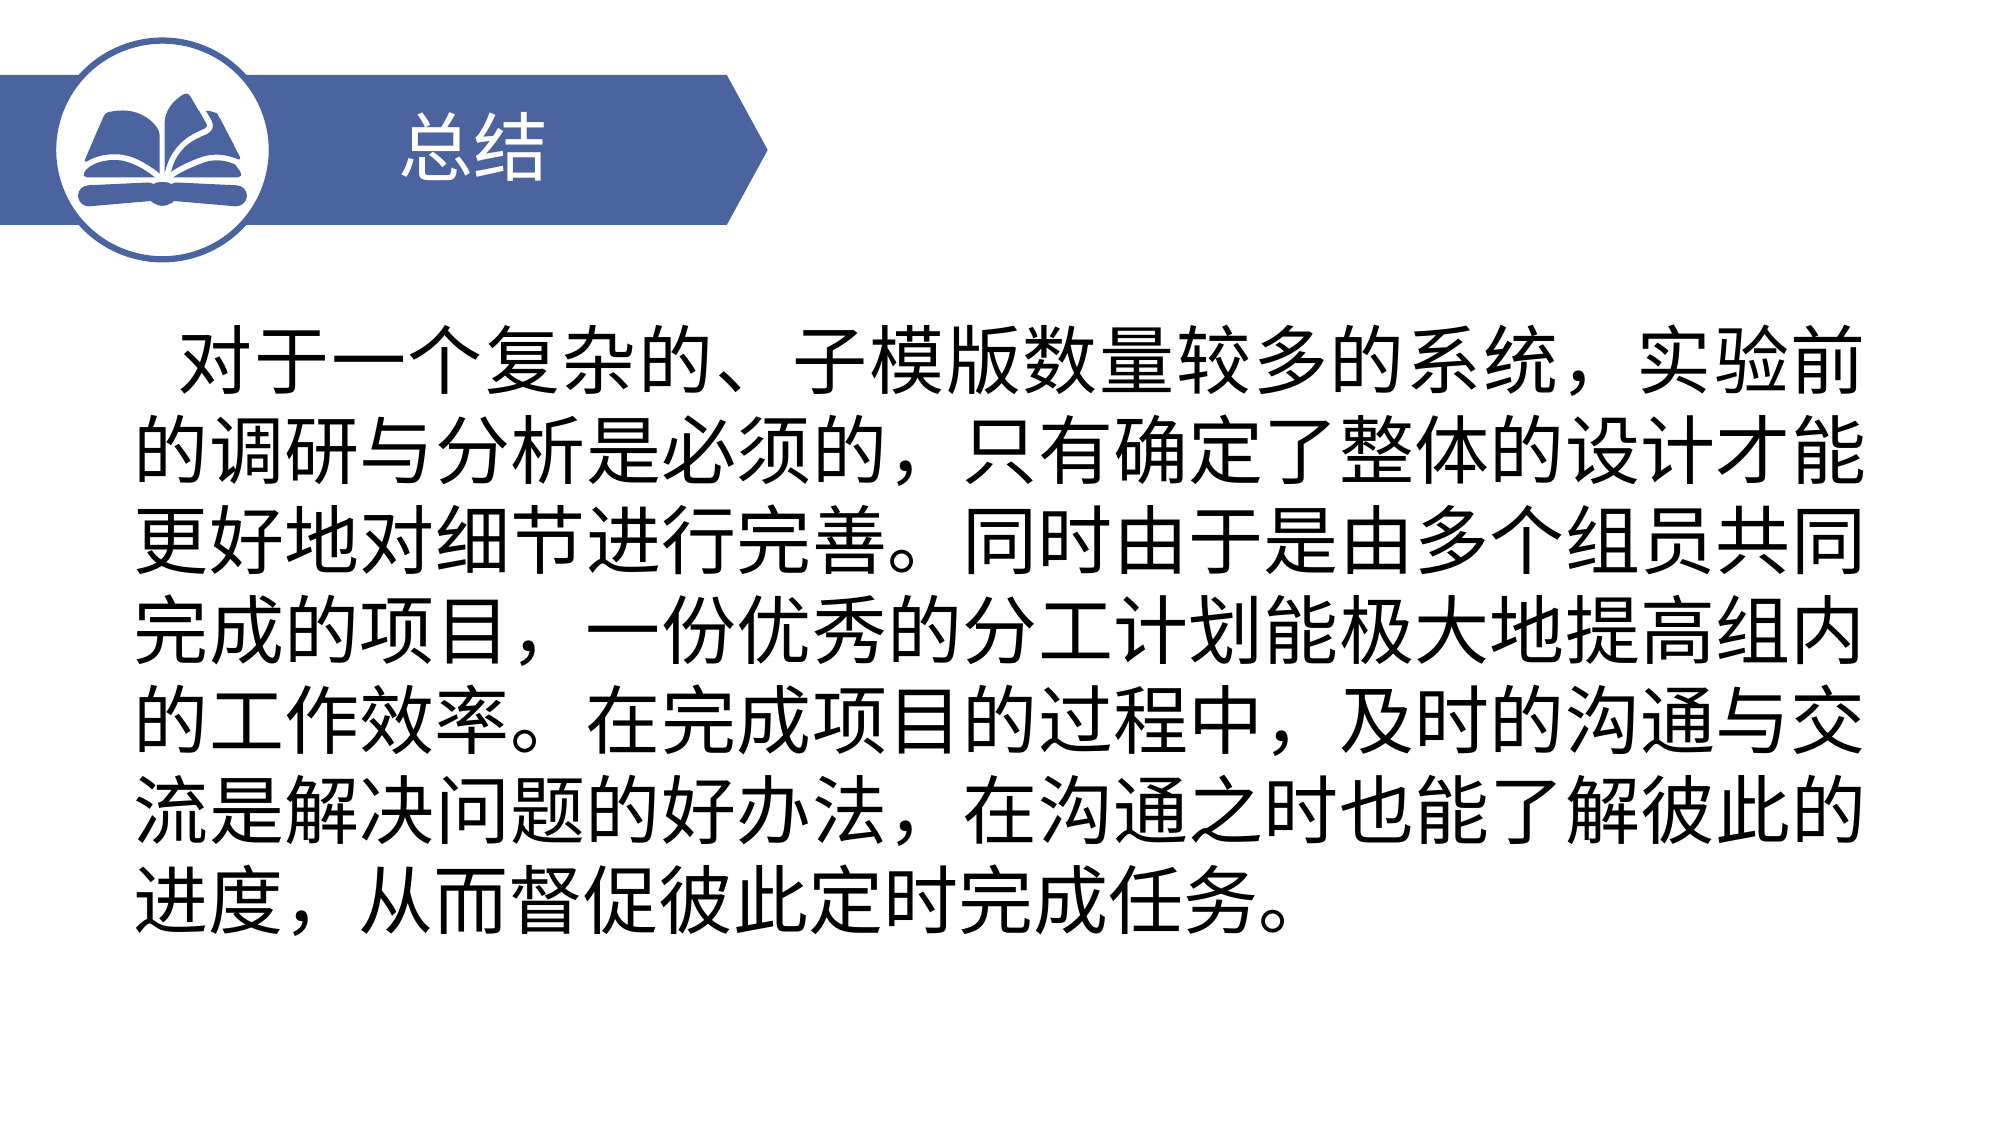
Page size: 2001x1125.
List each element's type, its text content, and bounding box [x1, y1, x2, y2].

text_box [0, 73, 82, 226]
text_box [77, 93, 247, 207]
text_box [52, 39, 273, 261]
text_box [243, 73, 769, 226]
text_box 对于一个复杂的、子模版数量较多的系统，实验前的调研与分析是必须的，只有确定了整体的设计才能更好地对细节进行完善。同时由于是由多个组员共同完成的项目，一份优秀的分工计划能极大地提高组内的工作效率。在完成项目的过程中，及时的沟通与交流是解决问题的好办法，在沟通之时也能了解彼此的进度，从而督促彼此定时完成任务。 [119, 306, 1881, 952]
text_box 总结 [384, 93, 564, 198]
